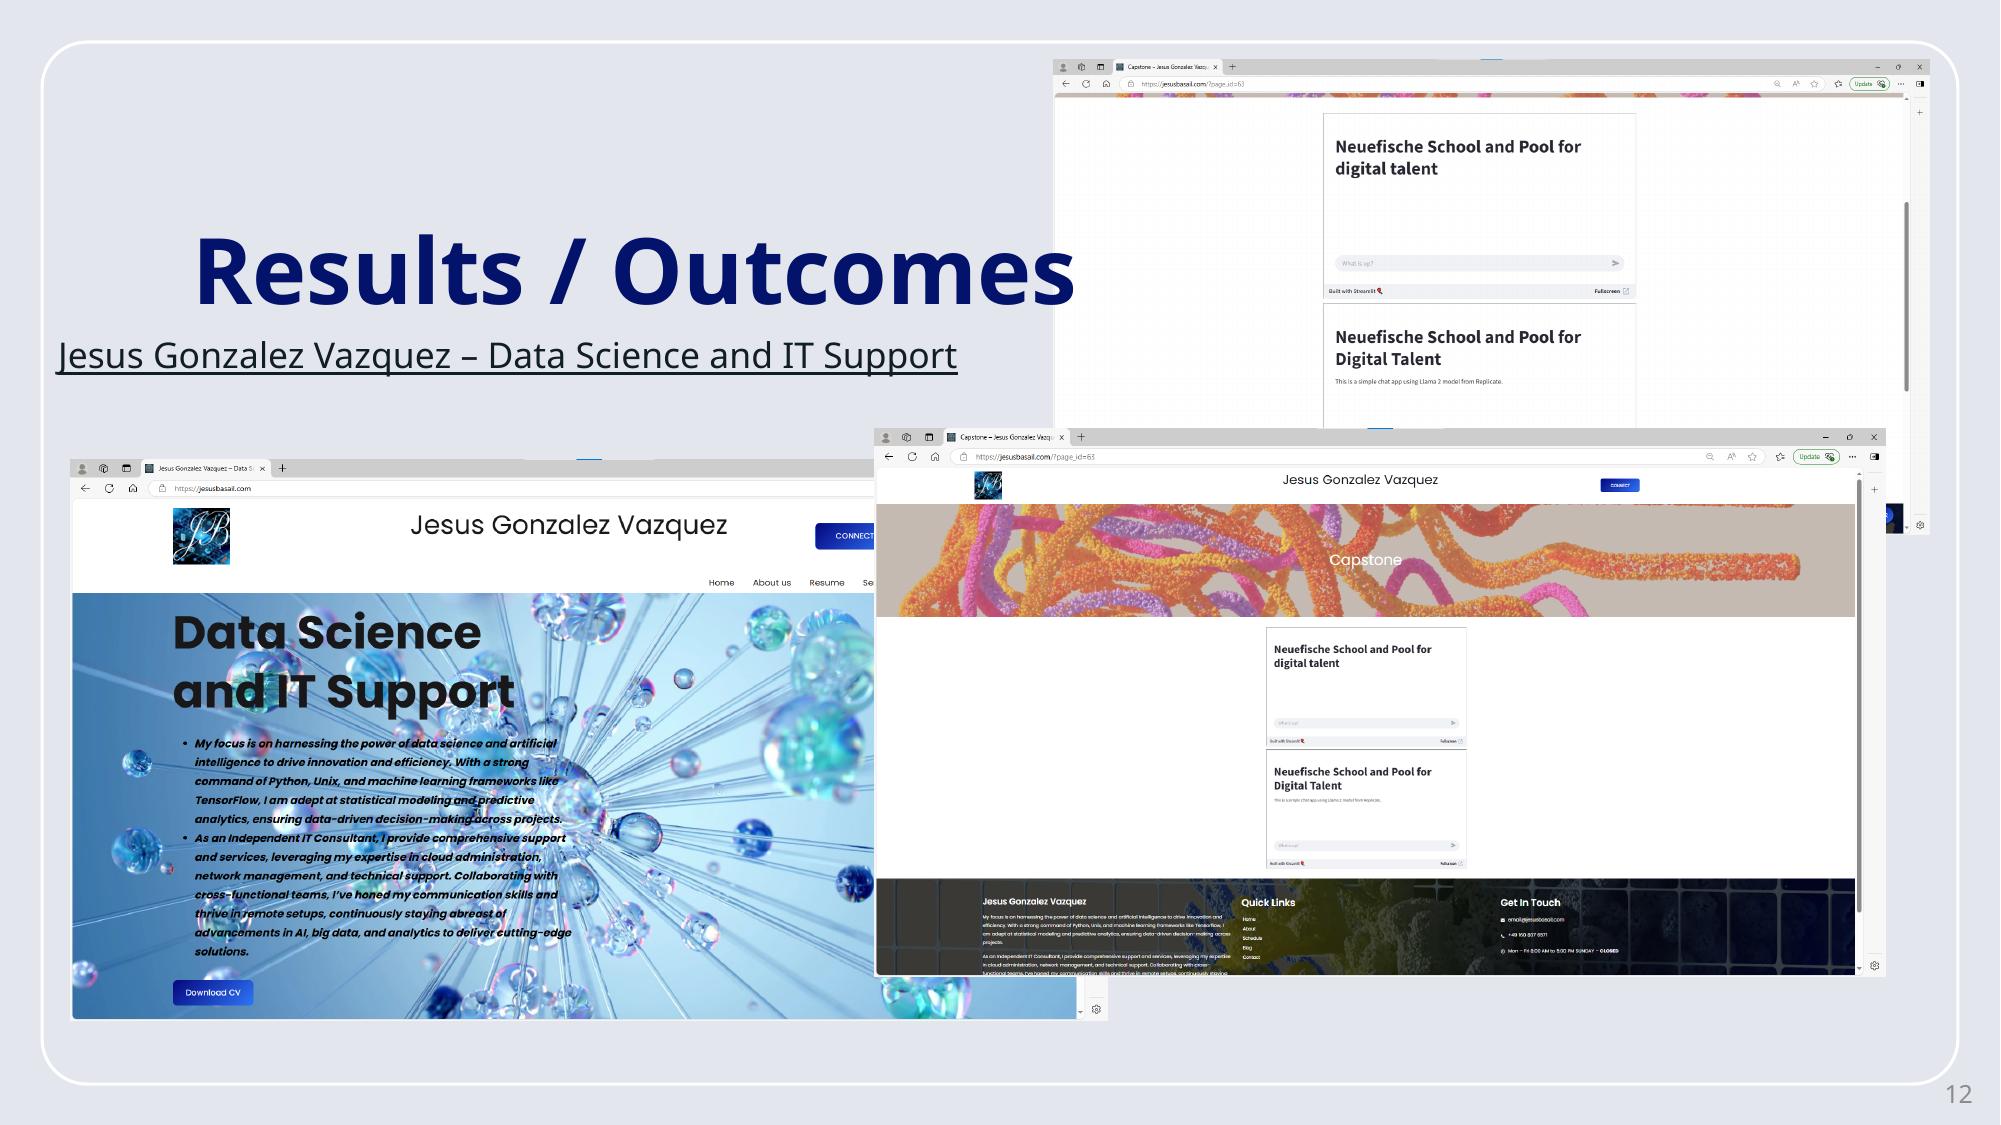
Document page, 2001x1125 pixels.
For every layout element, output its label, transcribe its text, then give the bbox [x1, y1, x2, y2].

list Jesus Gonzalez Vazquez – Data Science and IT Support [43, 326, 1053, 386]
title Results / Outcomes [176, 60, 1053, 326]
picture [70, 59, 1930, 1021]
slide_number 12 [1538, 1076, 1988, 1115]
